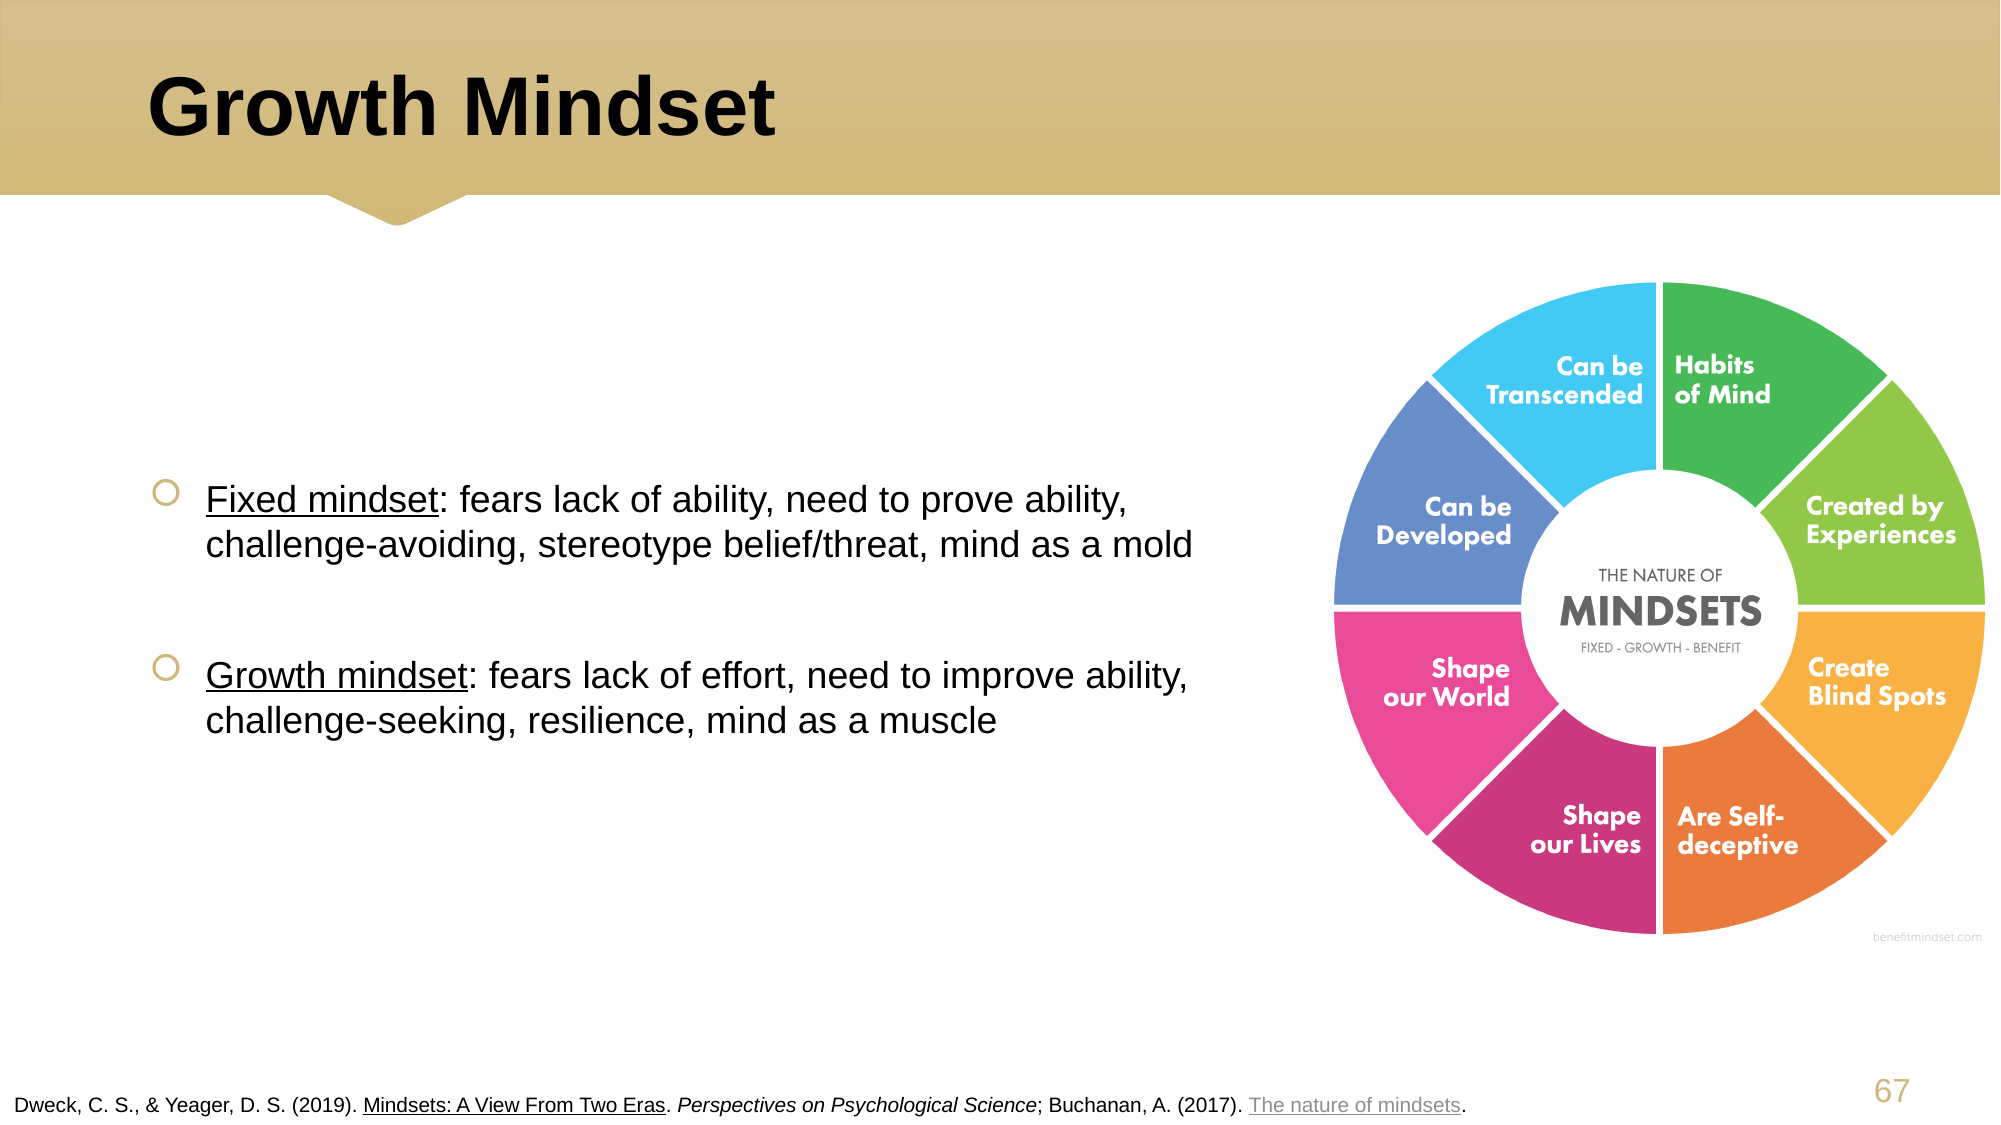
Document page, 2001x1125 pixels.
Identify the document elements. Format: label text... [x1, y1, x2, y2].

title Growth Mindset [132, 0, 1868, 160]
text_box Dweck, C. S., & Yeager, D. S. (2019). Mindsets: A View From Two Eras. Perspectives on Psychological Science; Buchanan, A. (2017). The nature of mindsets. [0, 1084, 1670, 1125]
slide_number 66 [1751, 1050, 1926, 1111]
list Fixed mindset: fears lack of ability, need to prove ability, challenge-avoiding, stereotype belief/threat, mind as a mold Growth mindset: fears lack of effort, need to improve ability, challenge-seeking, resilience, mind as a muscle [134, 232, 1317, 984]
picture [1316, 264, 2000, 952]
